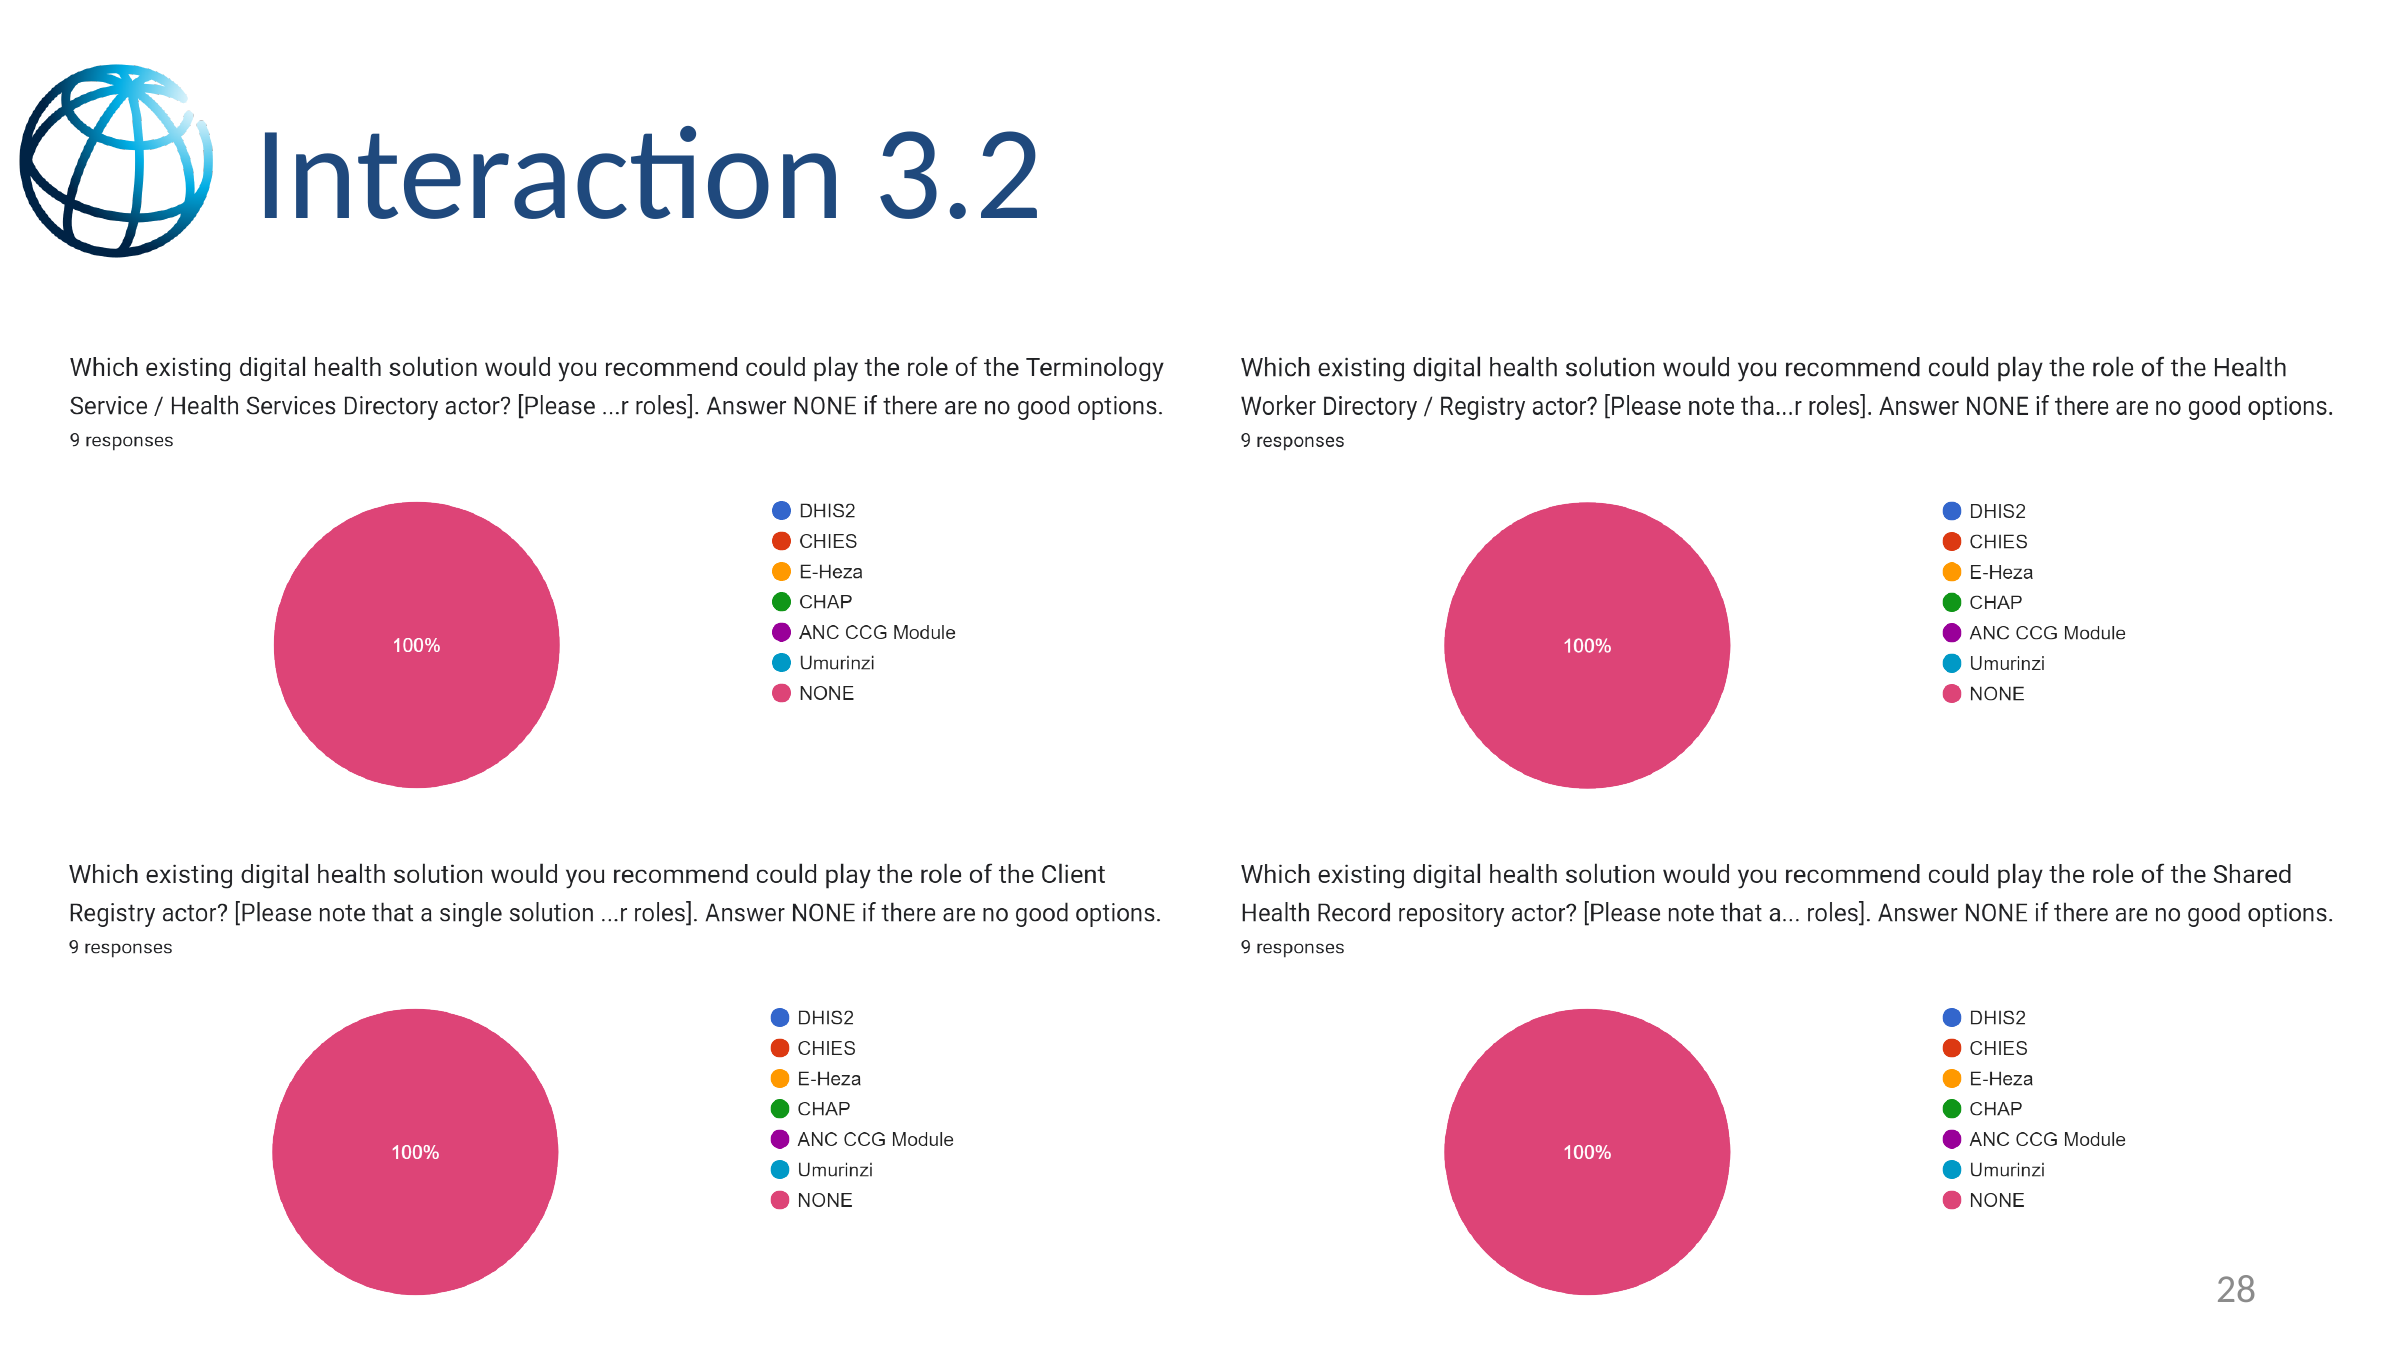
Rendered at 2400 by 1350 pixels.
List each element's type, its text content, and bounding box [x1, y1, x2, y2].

title Interaction 3.2 [230, 52, 2280, 278]
picture [16, 62, 228, 259]
picture [30, 312, 2372, 1350]
